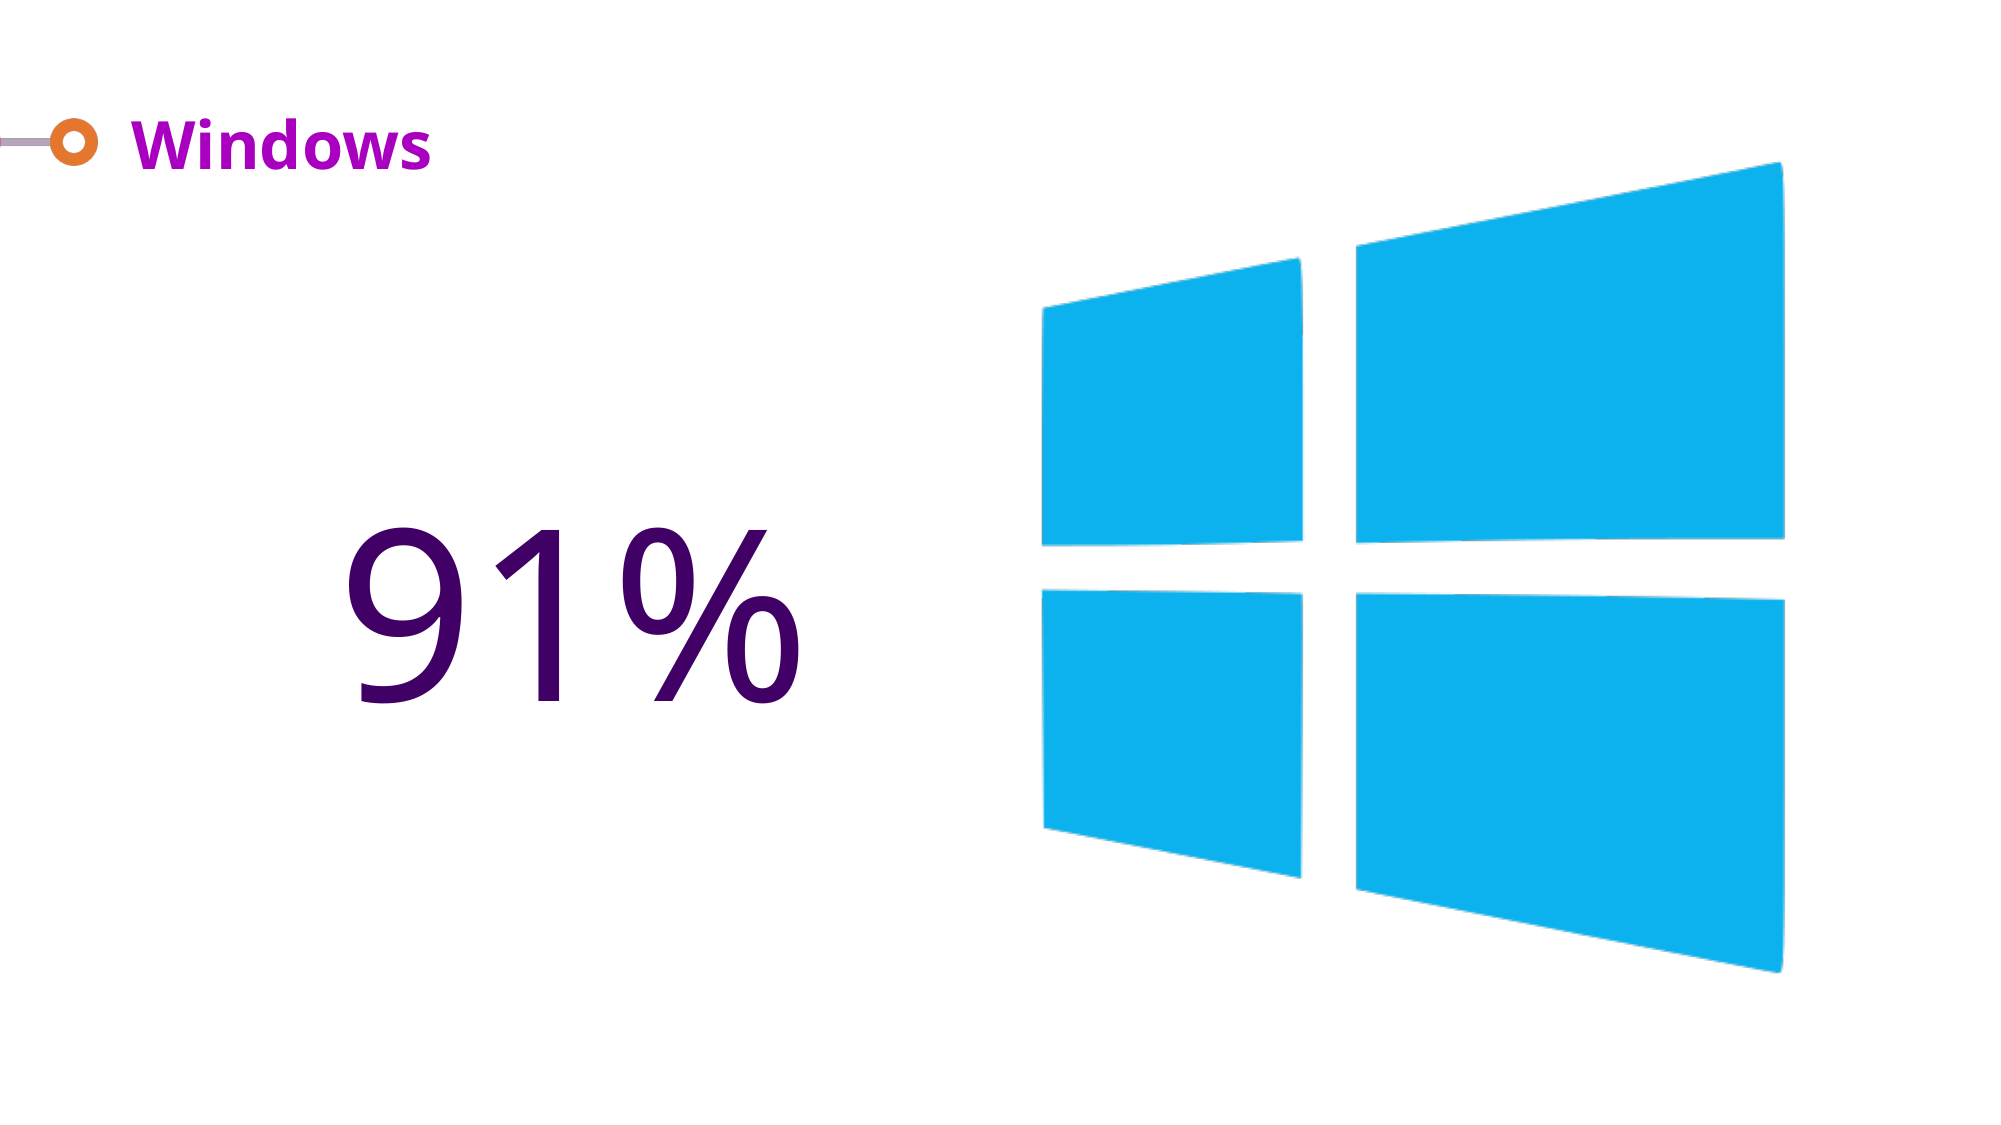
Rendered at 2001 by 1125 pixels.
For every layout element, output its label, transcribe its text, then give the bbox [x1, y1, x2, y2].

picture [955, 111, 1869, 1025]
title Windows [131, 111, 811, 376]
list 91% [131, 433, 811, 1039]
picture [0, 116, 104, 167]
